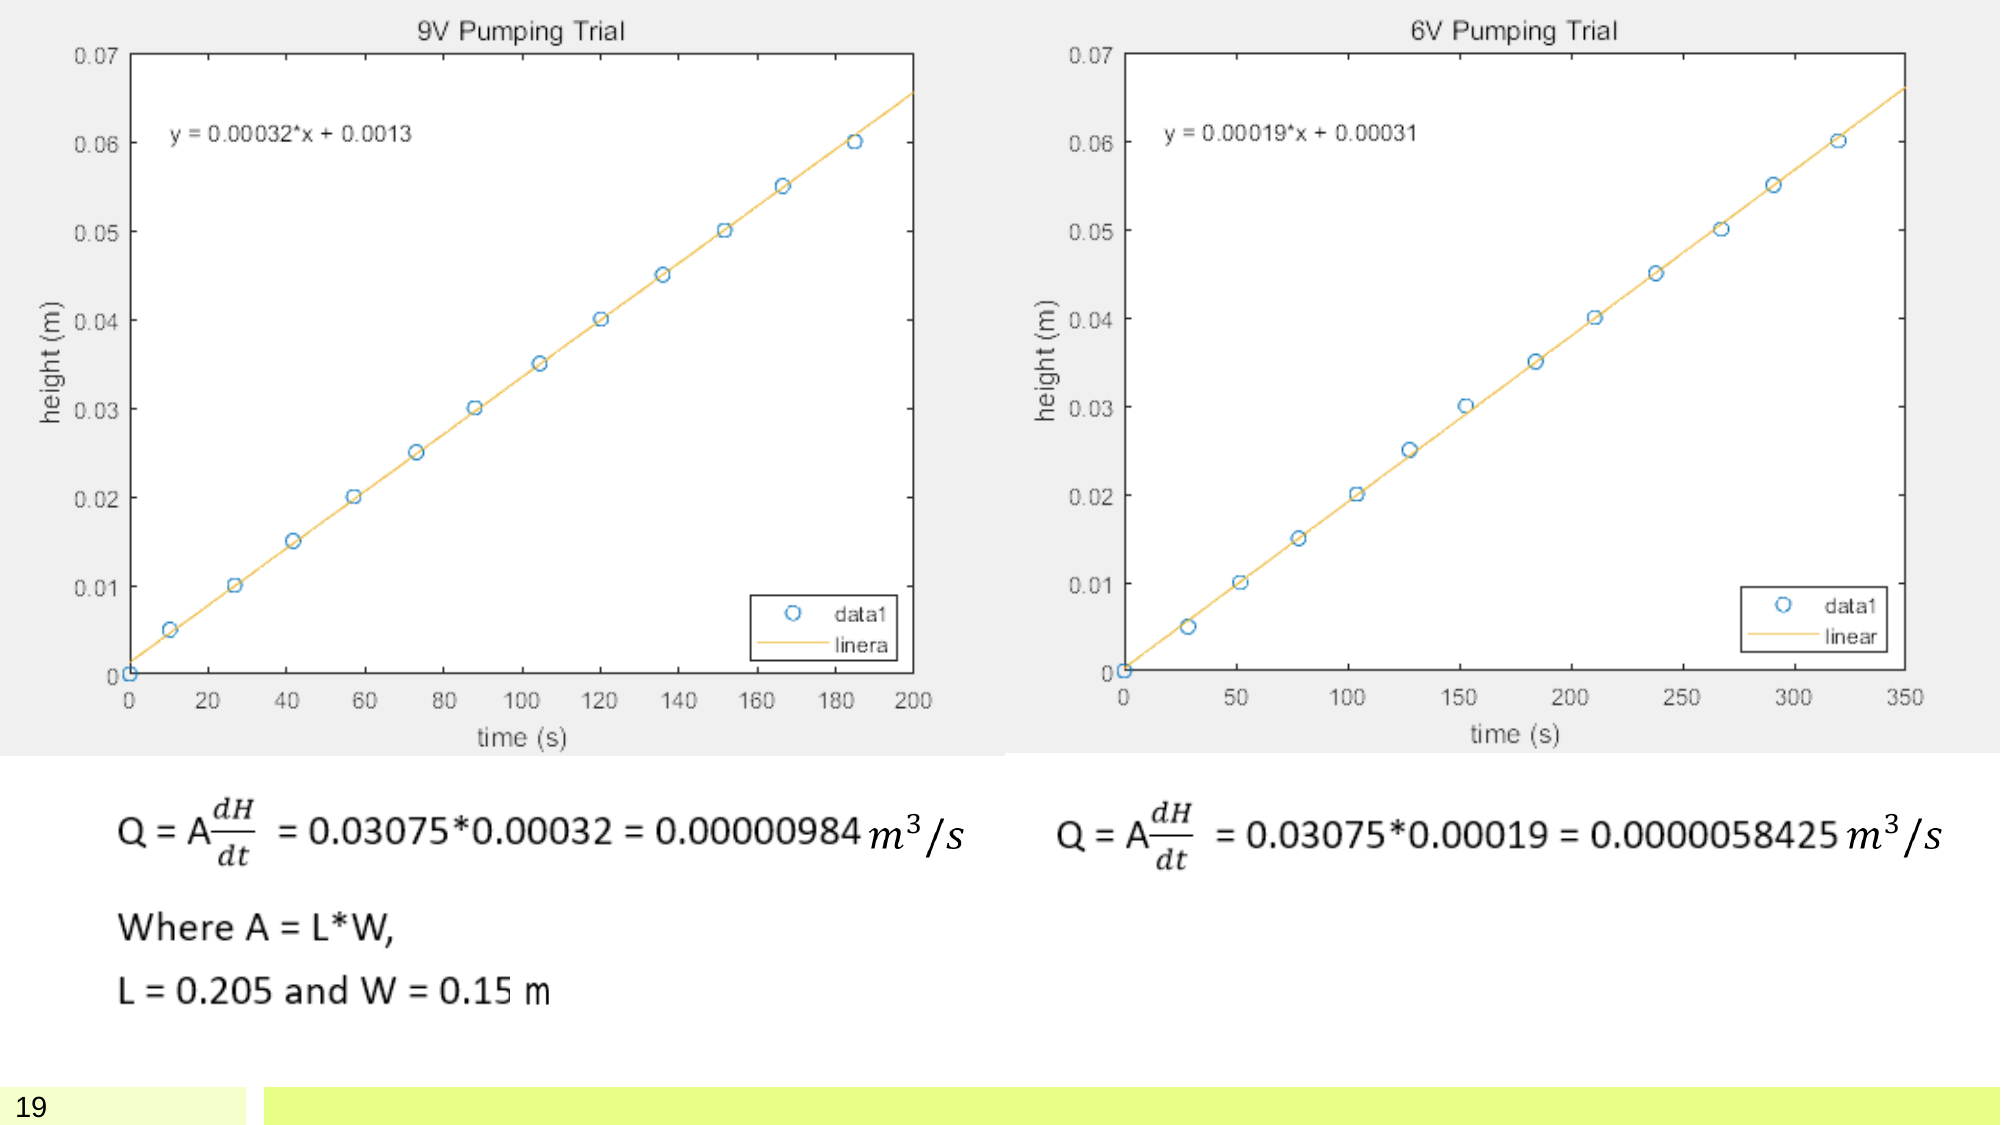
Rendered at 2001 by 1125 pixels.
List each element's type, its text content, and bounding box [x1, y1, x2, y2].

picture [100, 783, 972, 1063]
picture [0, 0, 2000, 756]
slide_number 19 [0, 1087, 68, 1125]
picture [1041, 783, 1950, 889]
